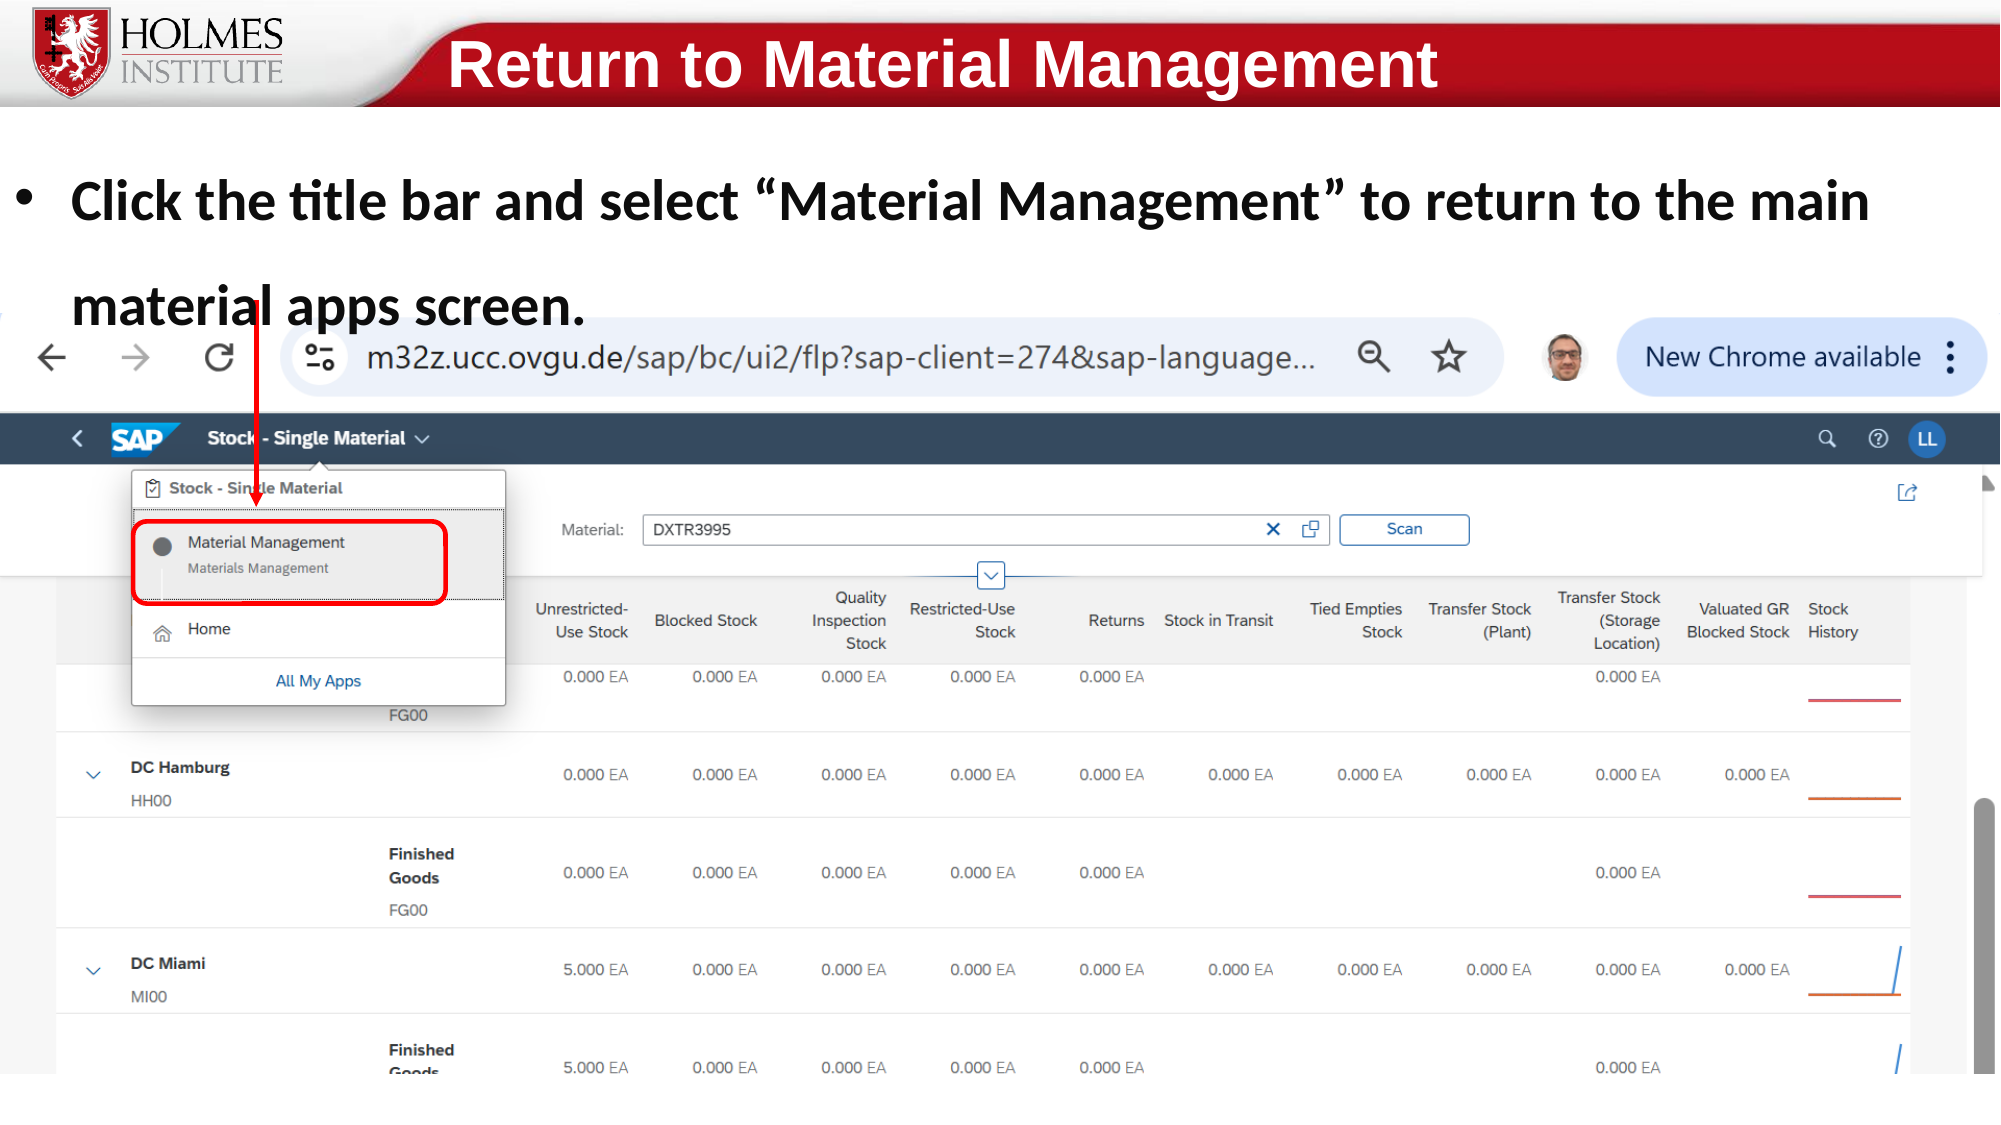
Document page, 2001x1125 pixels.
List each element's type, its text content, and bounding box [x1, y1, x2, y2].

text_box Click the title bar and select “Material Management” to return to the main material apps screen. [0, 119, 2000, 313]
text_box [0, 0, 2000, 107]
picture [0, 313, 2000, 1074]
